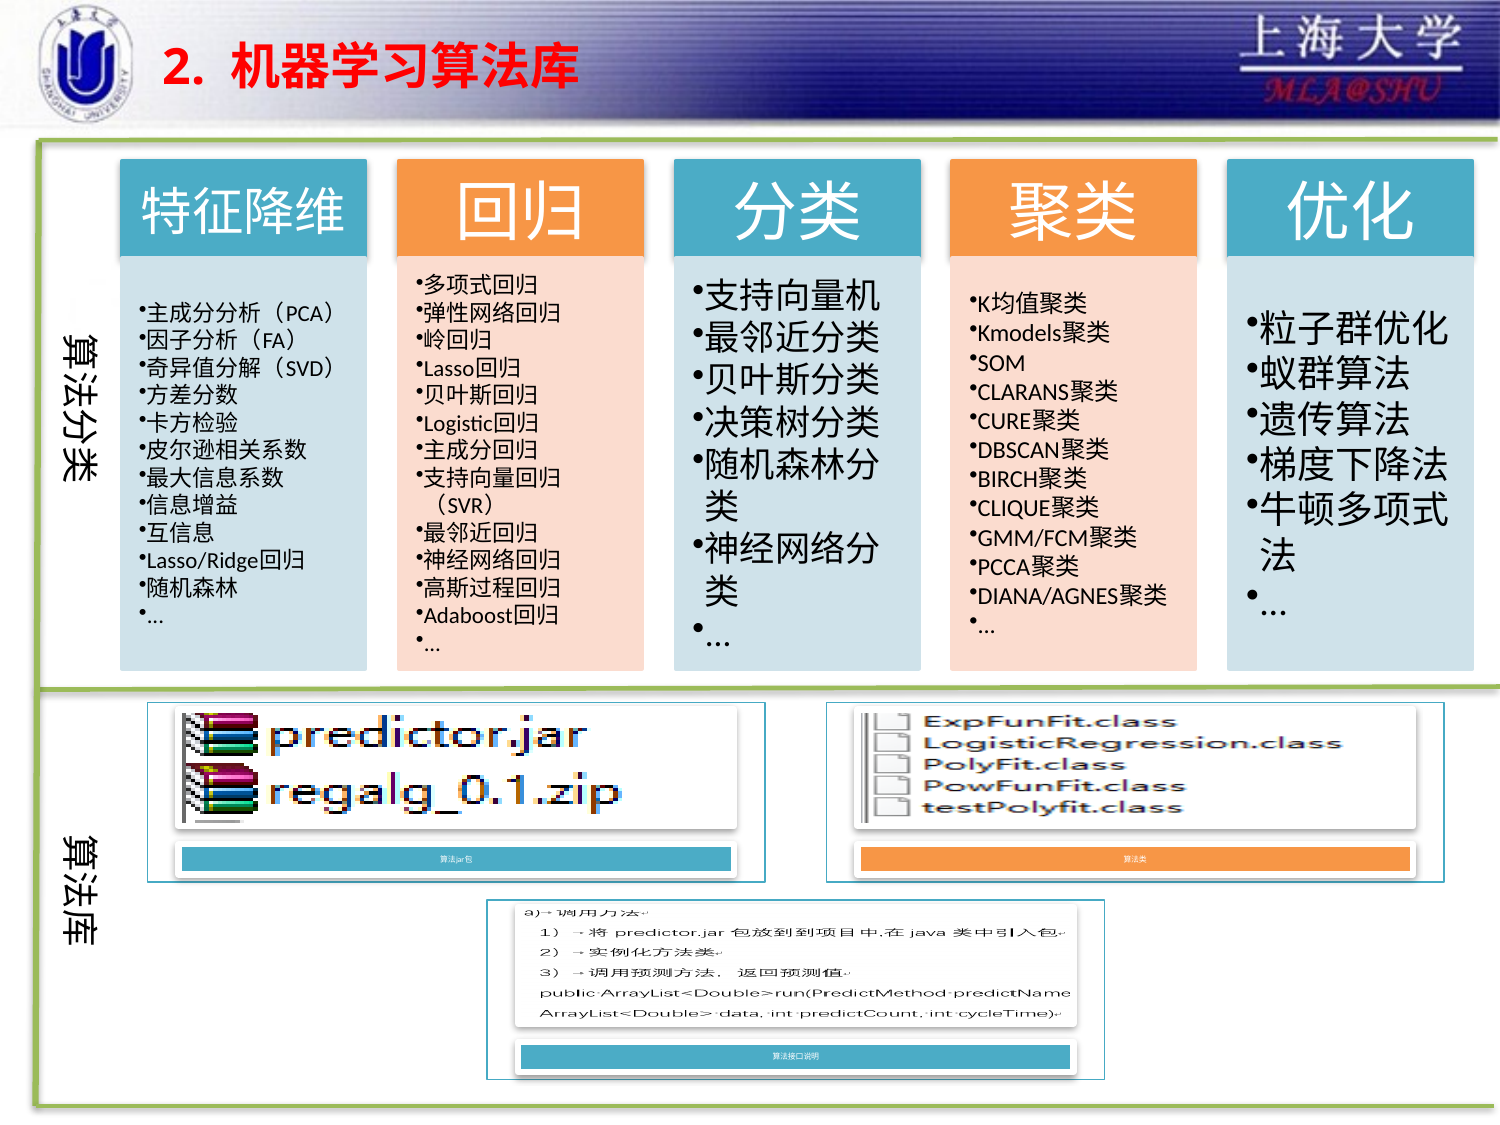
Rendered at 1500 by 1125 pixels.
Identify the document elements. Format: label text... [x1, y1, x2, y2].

text_box 算法库 [45, 702, 112, 1079]
picture [0, 0, 1500, 1125]
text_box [45, 686, 1500, 690]
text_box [35, 139, 39, 1105]
title 2. 机器学习算法库 [147, 8, 1498, 122]
text_box 算法分类 [45, 219, 112, 598]
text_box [121, 160, 1473, 670]
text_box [147, 702, 1445, 1080]
